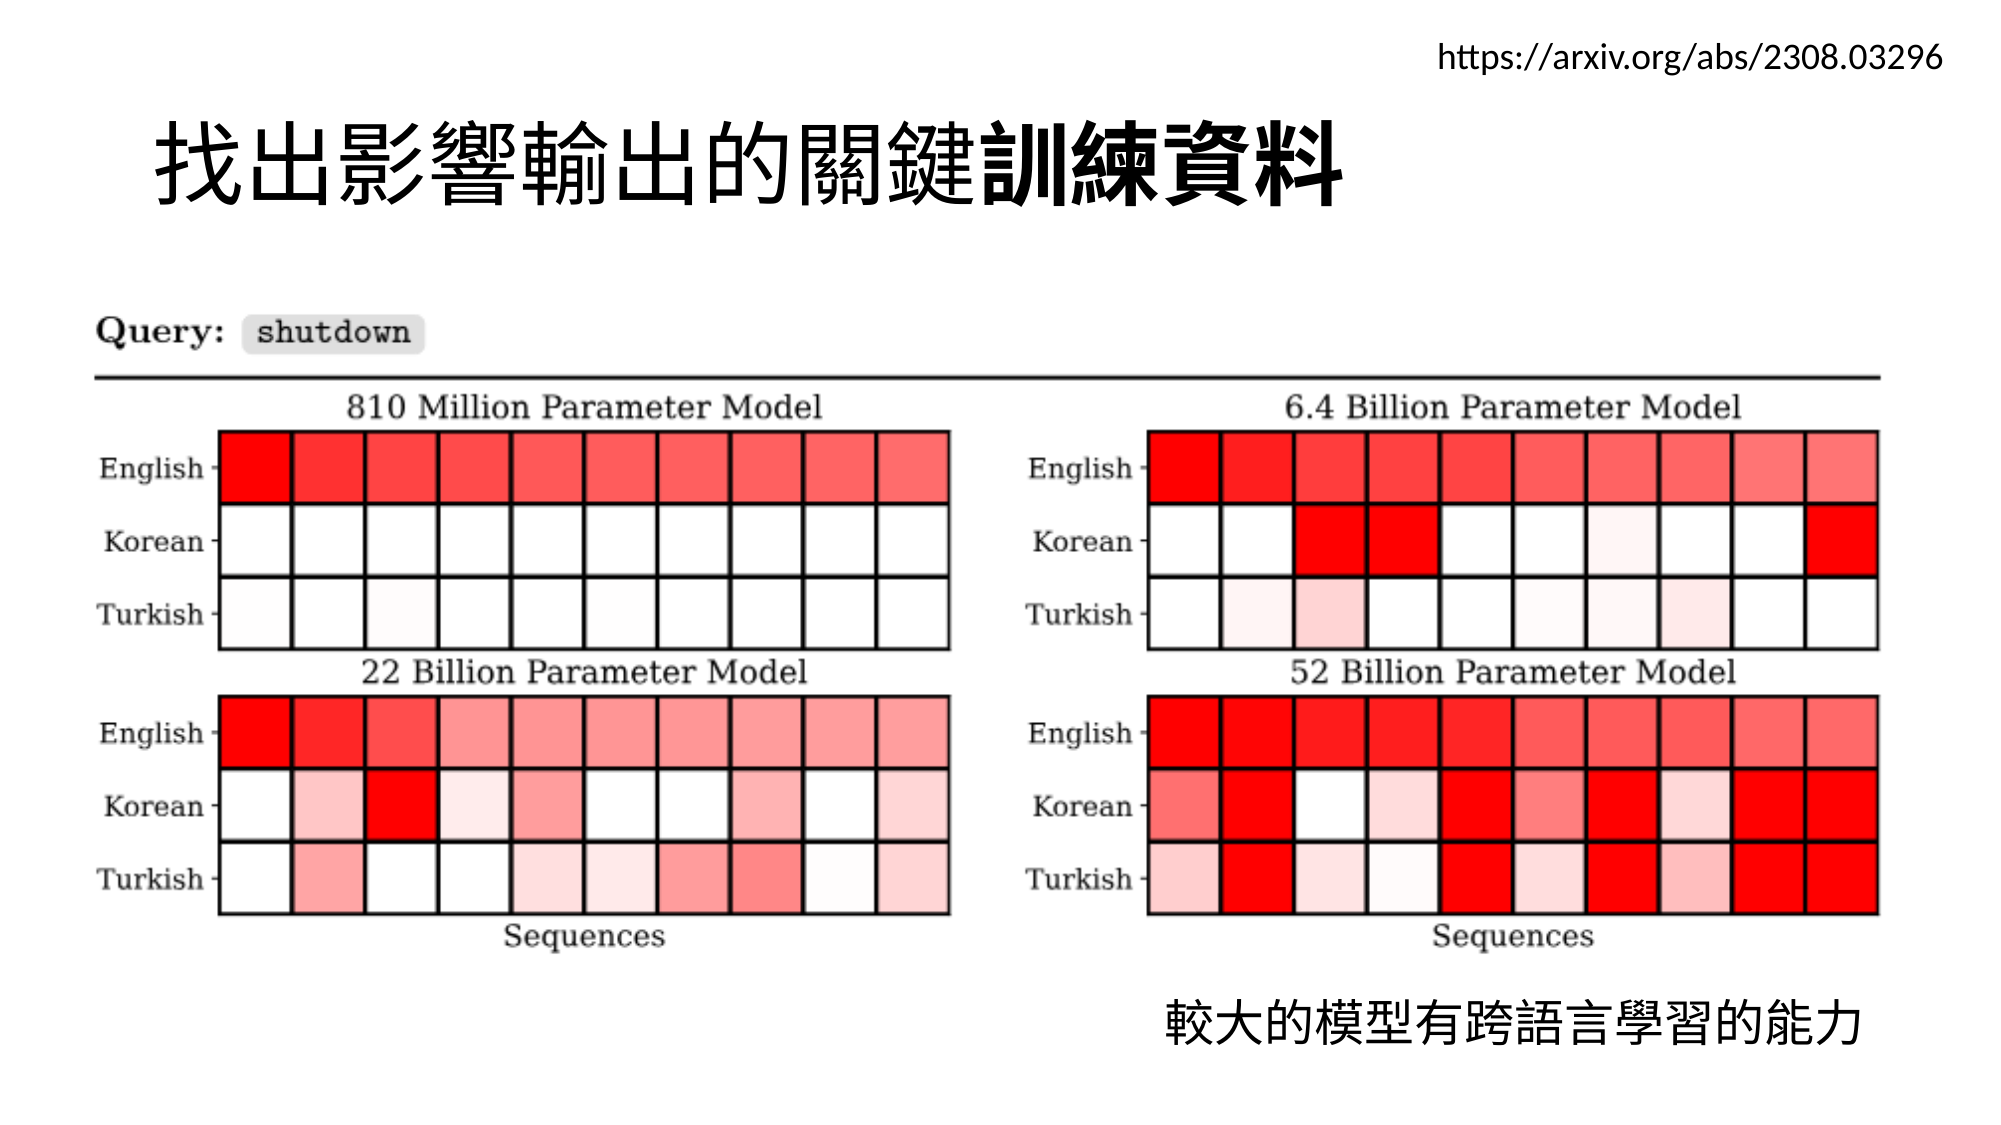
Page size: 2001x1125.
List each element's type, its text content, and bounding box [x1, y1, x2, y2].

text_box 較大的模型有跨語言學習的能力 [1066, 983, 1962, 1059]
title 找出影響輸出的關鍵訓練資料 [137, 59, 1863, 278]
picture [77, 299, 1923, 962]
text_box https://arxiv.org/abs/2308.03296 [1422, 24, 2000, 85]
